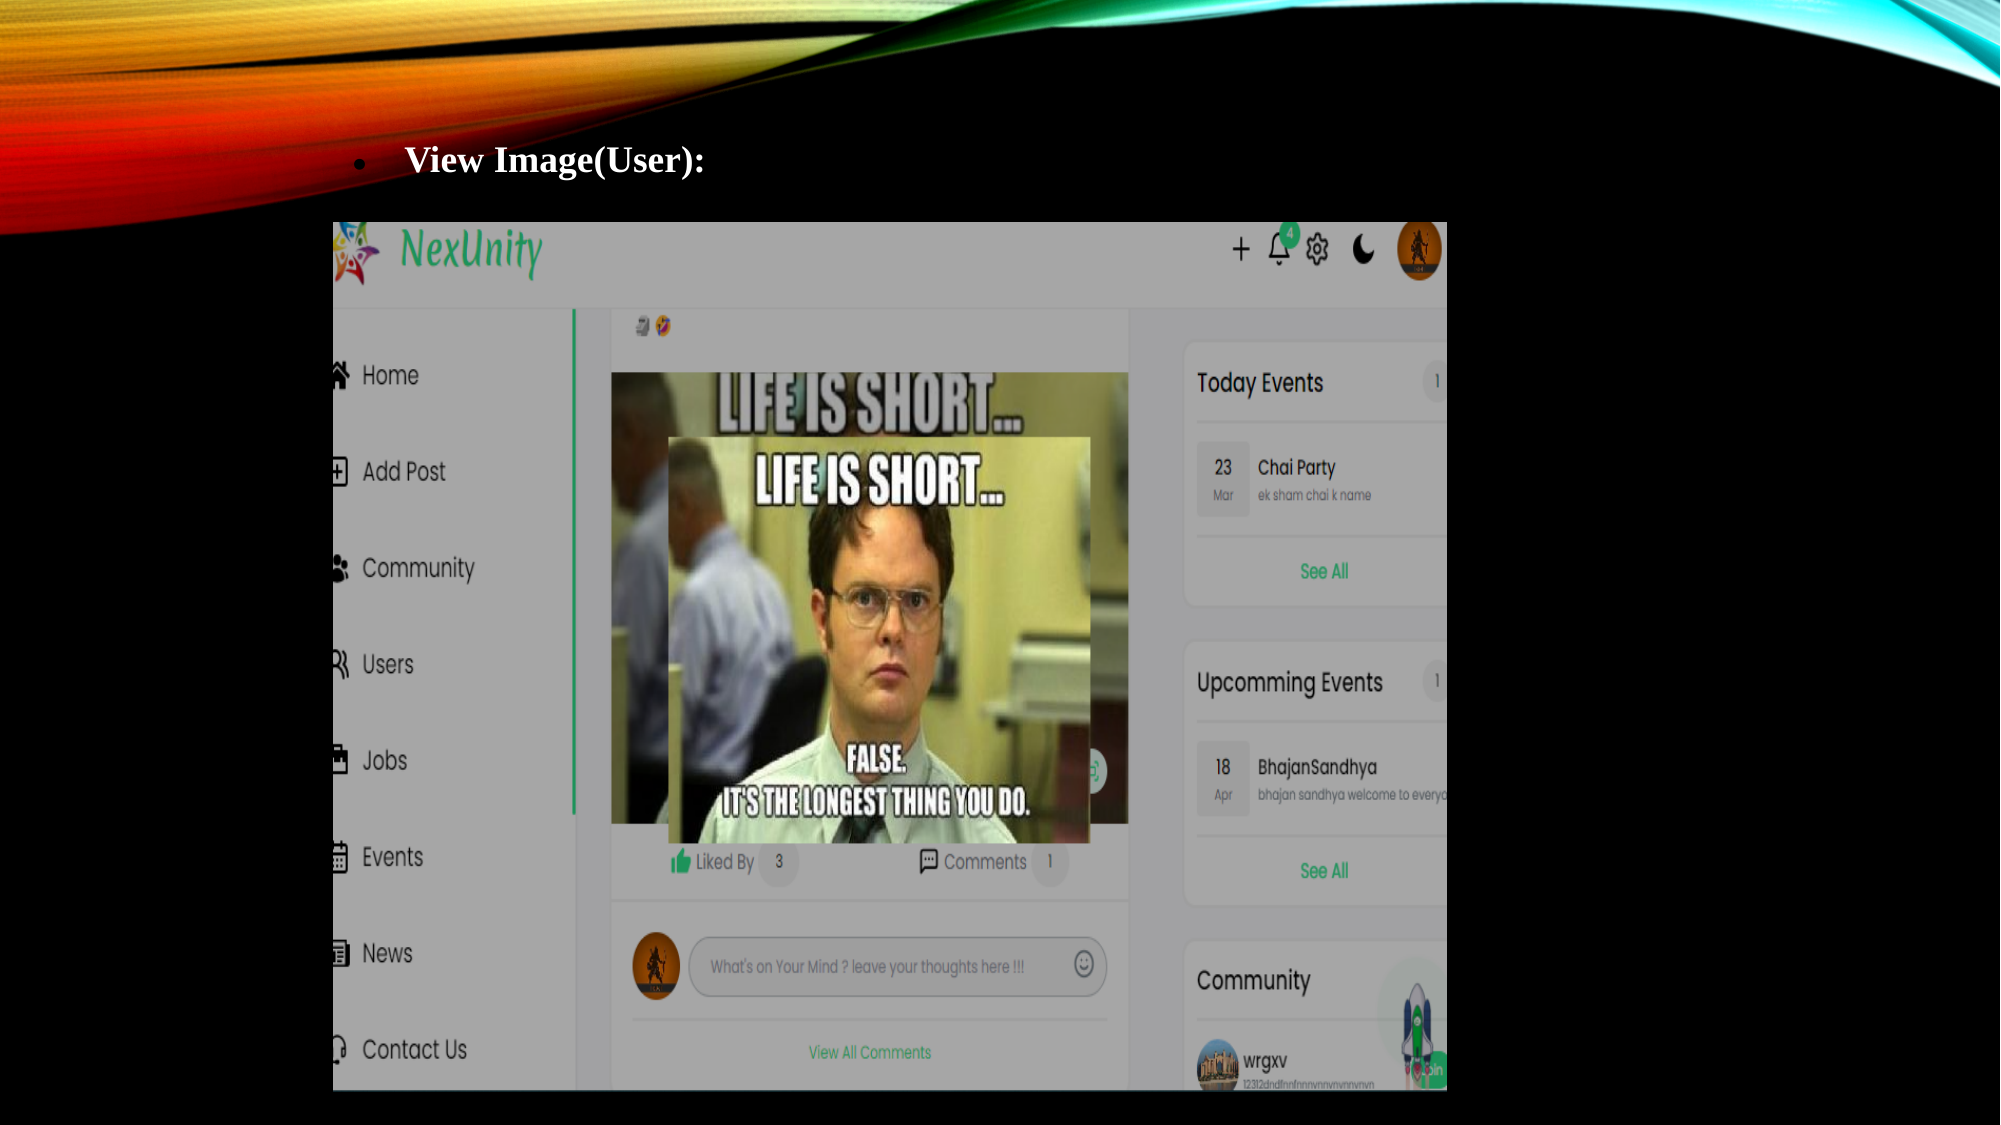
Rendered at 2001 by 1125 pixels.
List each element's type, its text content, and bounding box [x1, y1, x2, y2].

text_box View Image(User): [333, 129, 1109, 189]
picture [0, 0, 2000, 1092]
